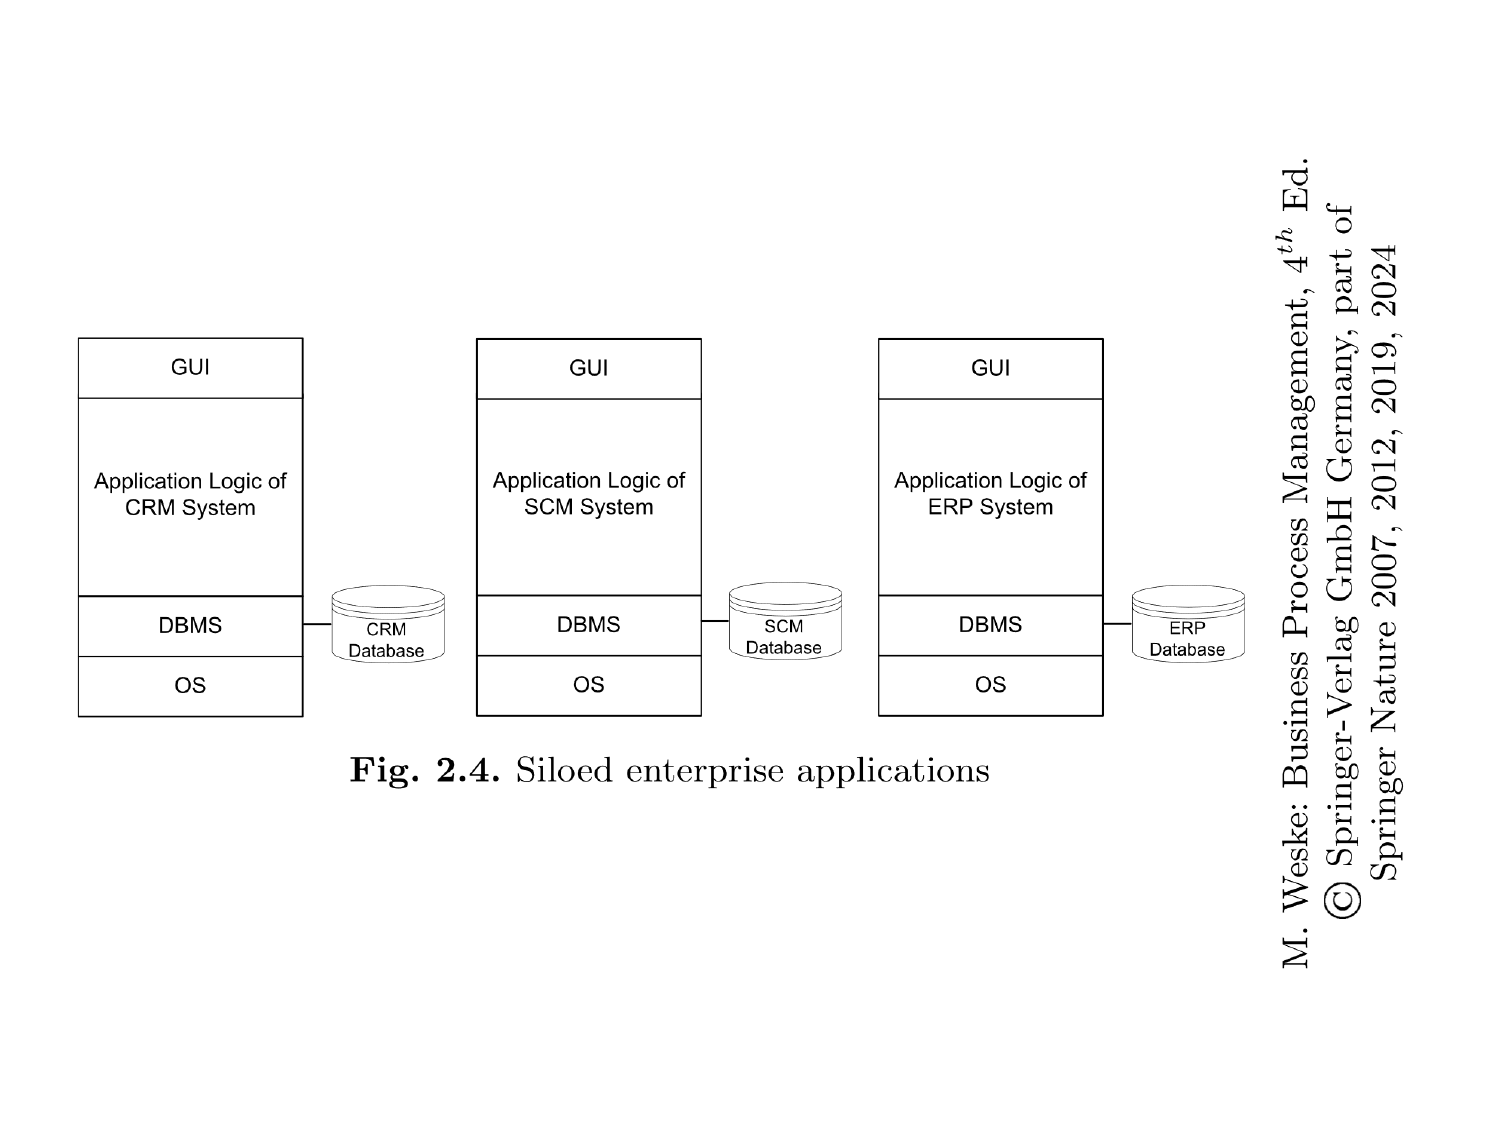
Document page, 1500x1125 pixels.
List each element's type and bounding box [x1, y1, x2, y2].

picture [74, 104, 1425, 1021]
